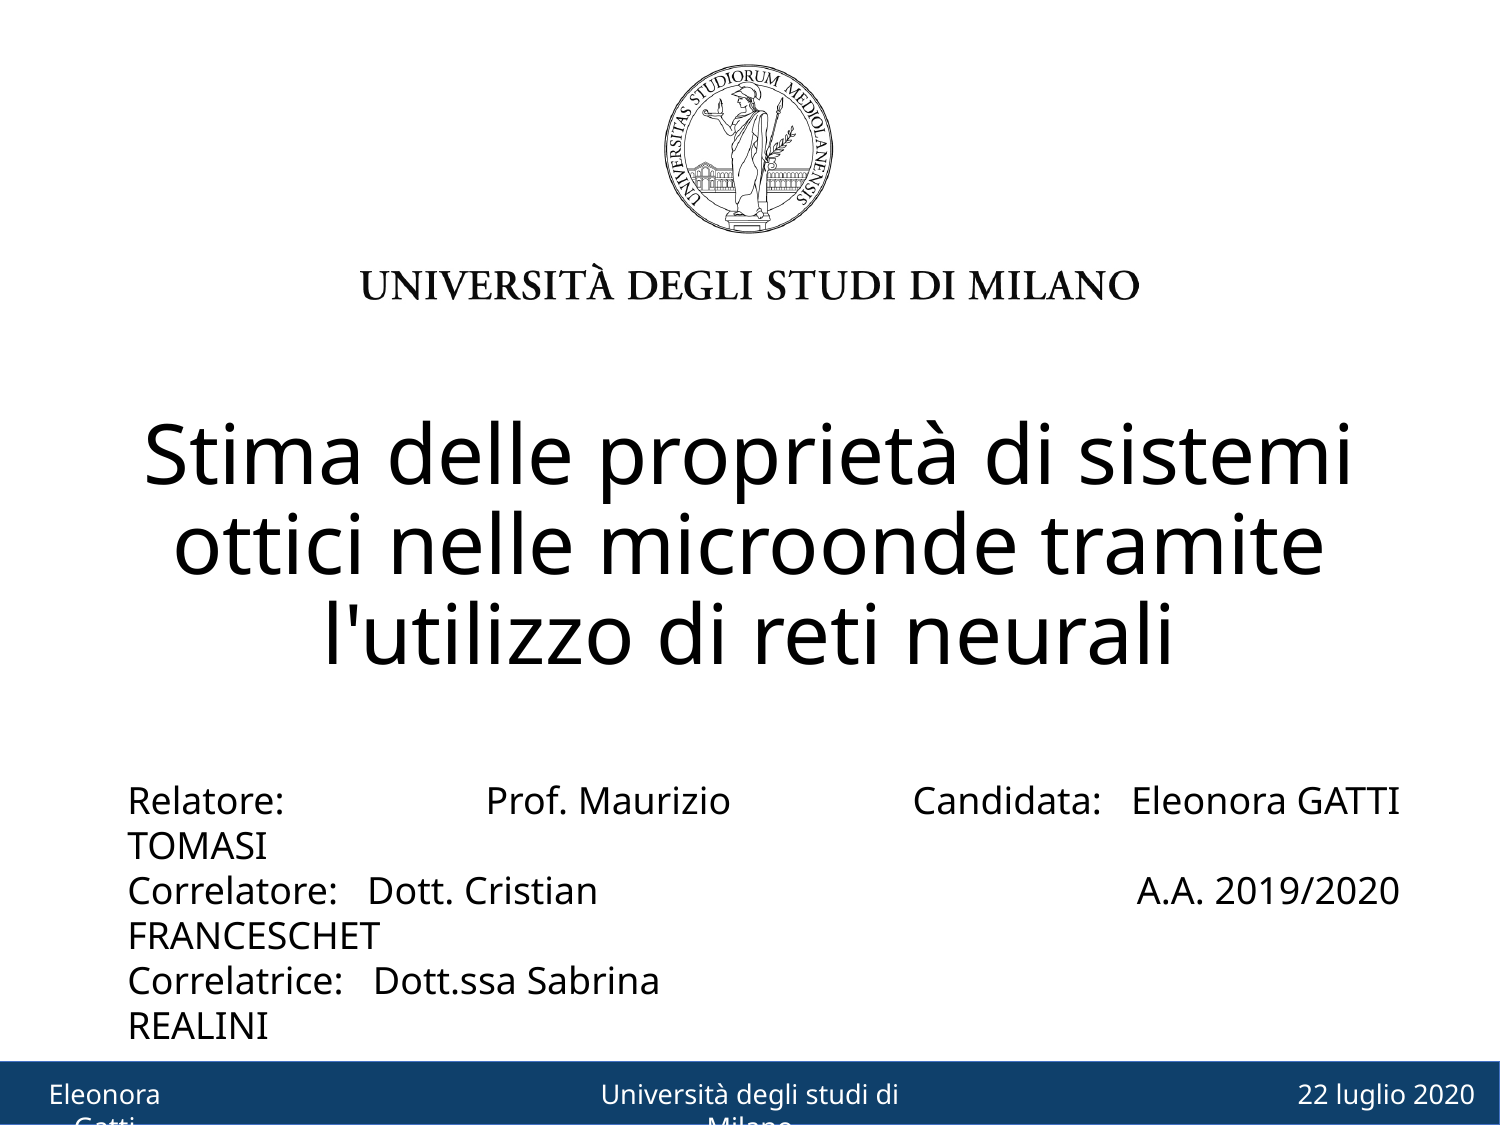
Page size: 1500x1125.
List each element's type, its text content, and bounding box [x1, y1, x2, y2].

title Stima delle proprietà di sistemi ottici nelle microonde tramite l'utilizzo di reti neurali [112, 404, 1388, 690]
picture [344, 52, 1155, 313]
text_box Candidata: Eleonora GATTI A.A. 2019/2020 [897, 769, 1416, 920]
text_box Relatore: Prof. Maurizio TOMASI Correlatore: Dott. Cristian FRANCESCHET Correlatrice: Dott.ssa Sabrina REALINI [112, 769, 821, 1055]
